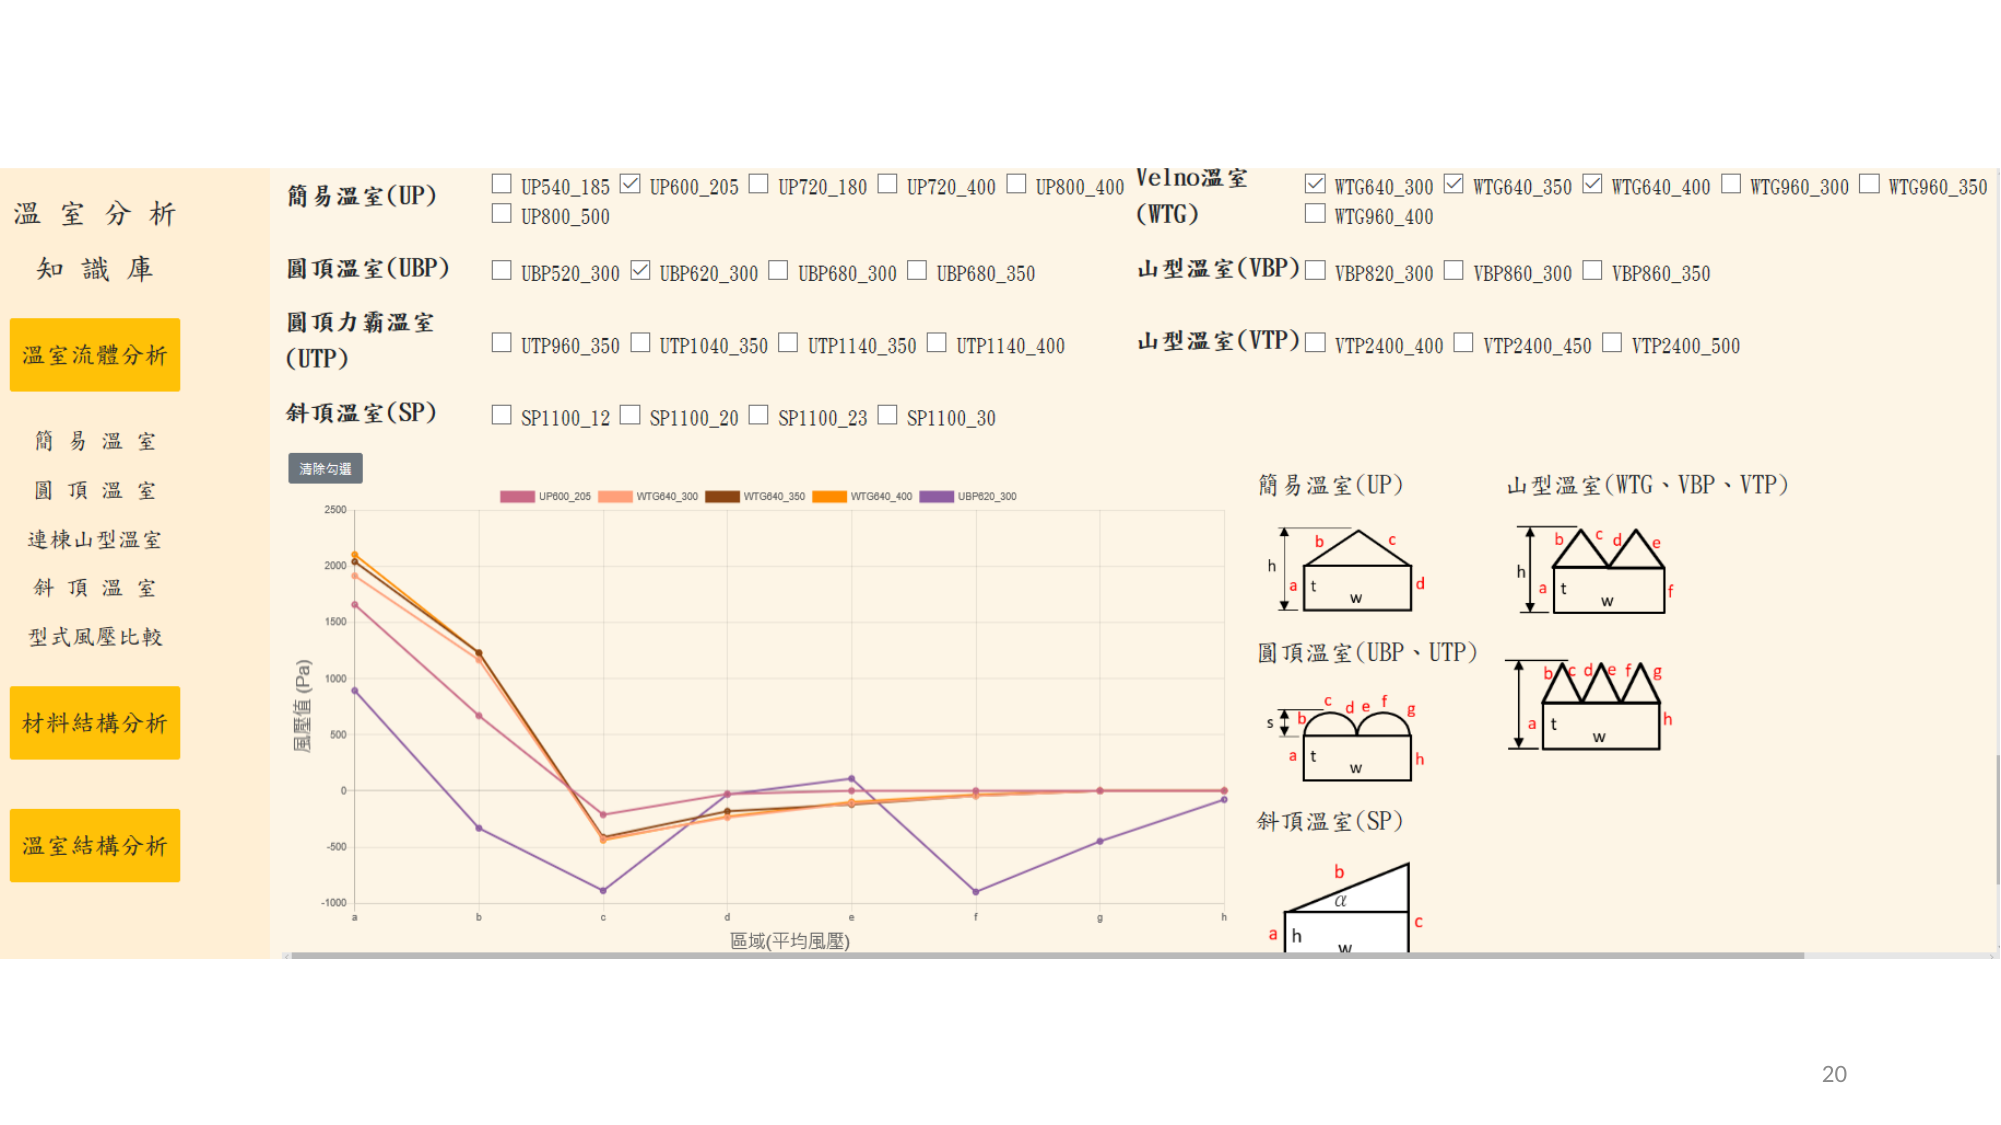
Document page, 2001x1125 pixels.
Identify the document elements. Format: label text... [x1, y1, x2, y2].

picture [0, 166, 2000, 959]
slide_number 20 [1412, 1042, 1863, 1103]
